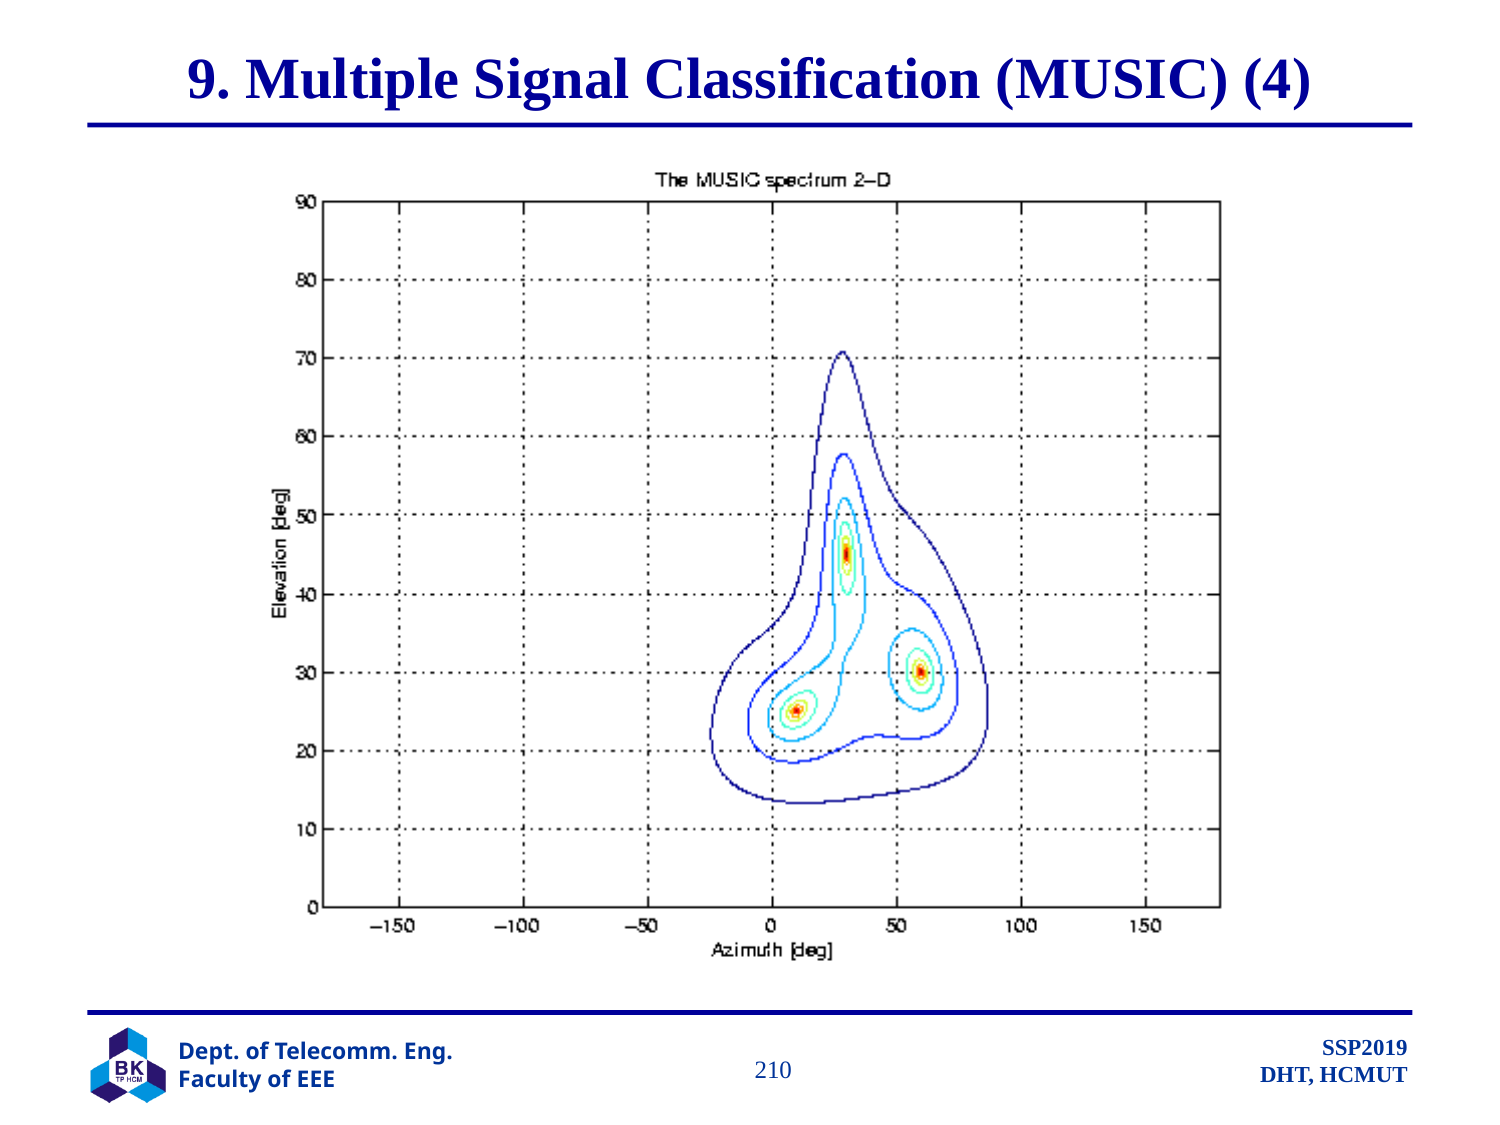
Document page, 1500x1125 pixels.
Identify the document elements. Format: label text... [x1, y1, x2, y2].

title 9. Multiple Signal Classification (MUSIC) (4) [0, 37, 1500, 113]
slide_number 210 [424, 1037, 976, 1101]
picture [87, 1024, 169, 1125]
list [174, 137, 1330, 1004]
